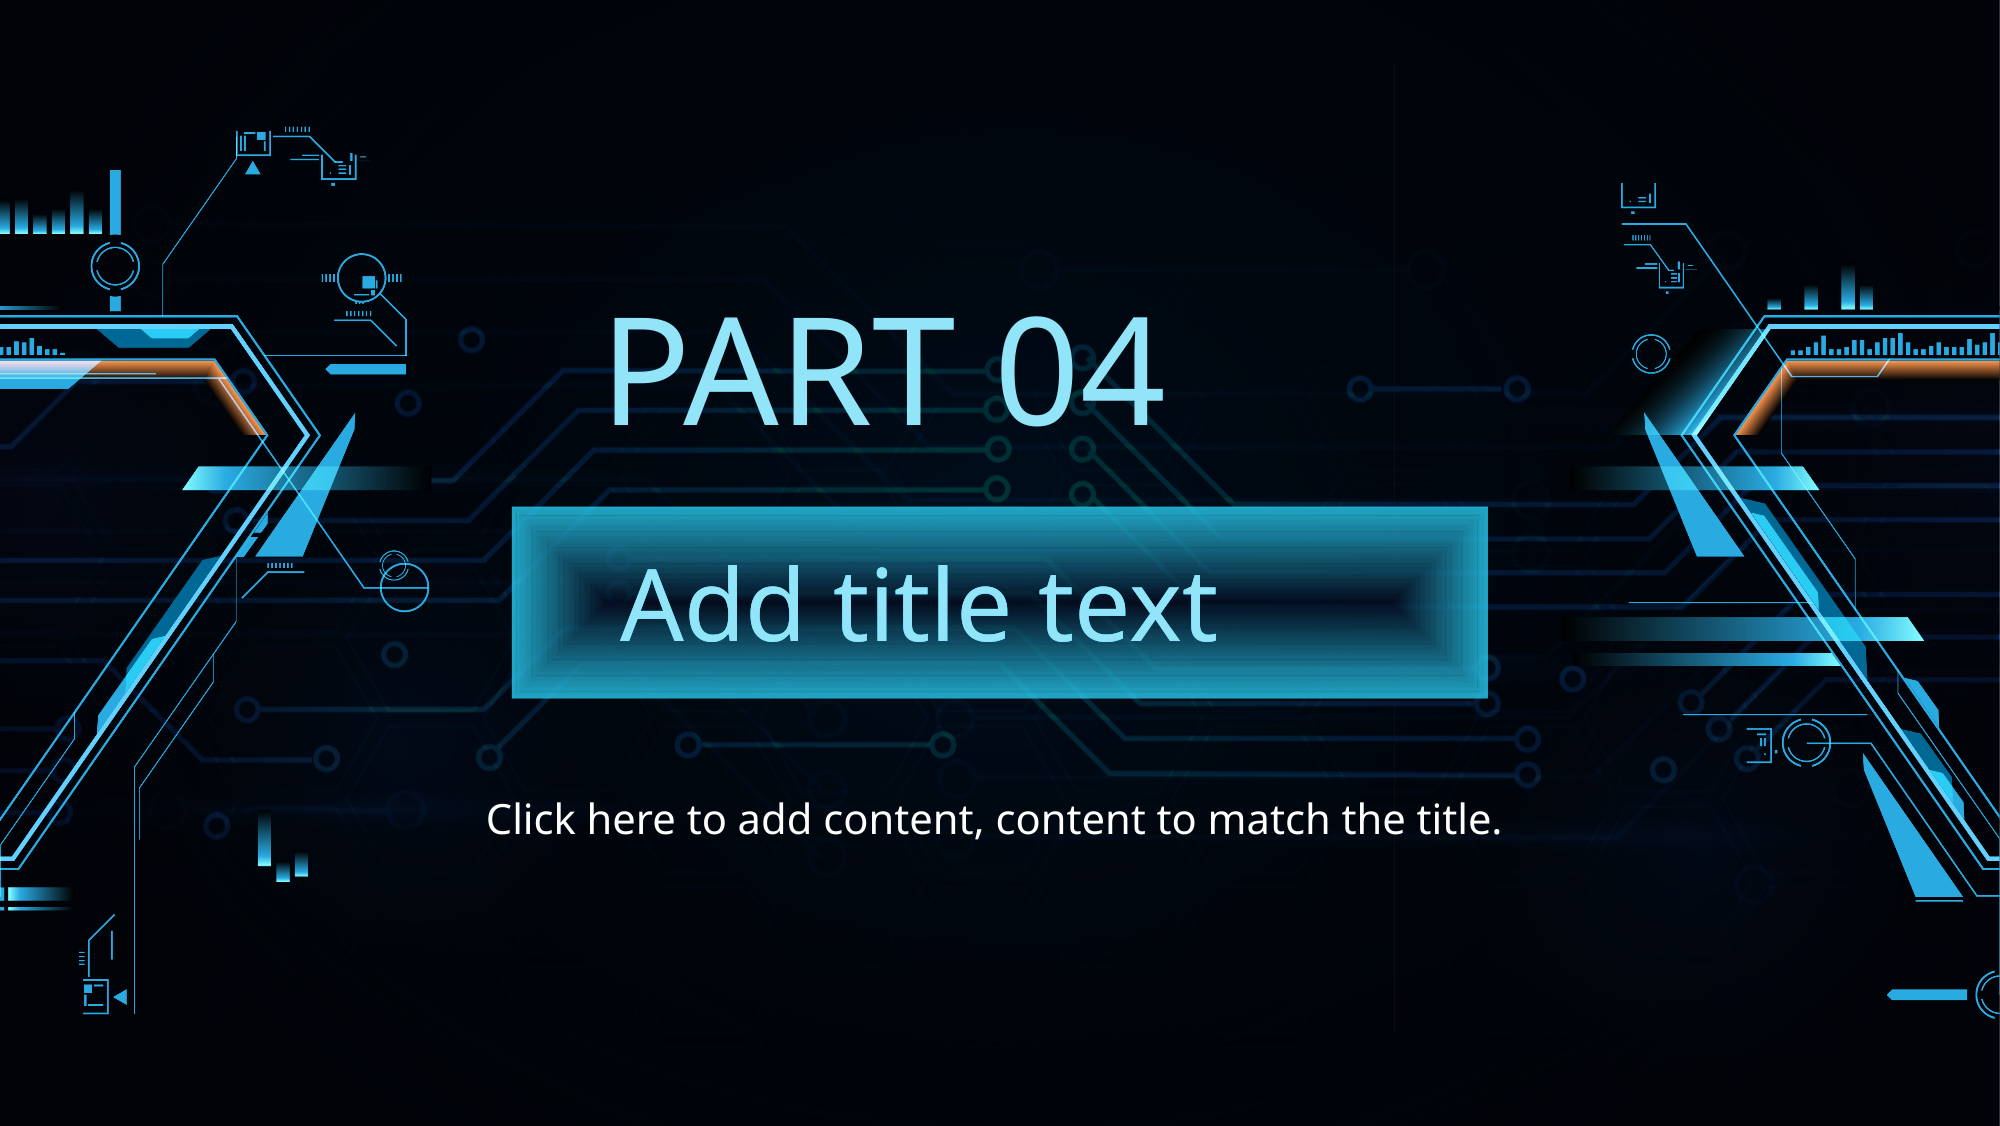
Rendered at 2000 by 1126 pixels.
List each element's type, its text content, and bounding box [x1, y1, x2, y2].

text_box [728, 506, 1393, 534]
text_box Add title text [728, 534, 1393, 670]
text_box Click here to add content, content to match the title. [728, 773, 1393, 851]
picture [0, 0, 2000, 1126]
text_box PART 04 [728, 267, 1393, 463]
text_box [728, 670, 1393, 699]
